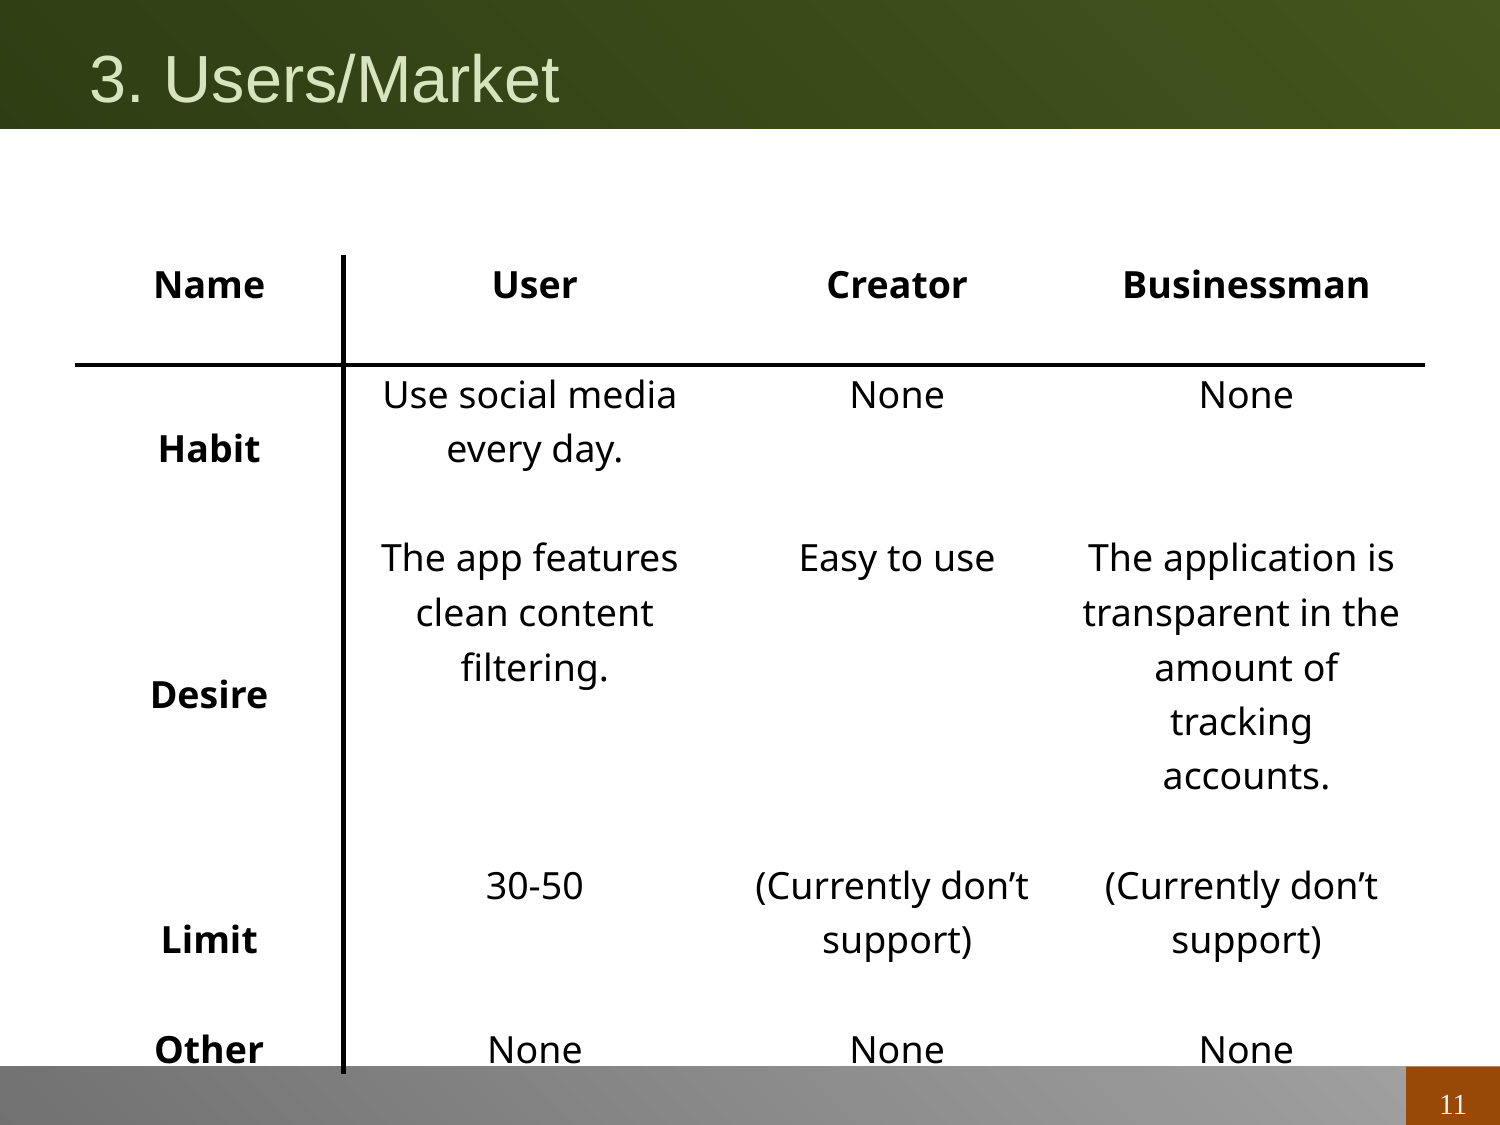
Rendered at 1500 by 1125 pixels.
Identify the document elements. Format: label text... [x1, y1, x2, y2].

table_cell Limit [75, 856, 341, 1020]
title 3. Users/Market [75, 23, 1425, 129]
table_cell Other [75, 1020, 341, 1074]
table_cell Use social media every day. [346, 367, 726, 528]
table_cell Easy to use [726, 528, 1068, 856]
table_cell Desire [75, 528, 341, 856]
table_cell (Currently don’t support) [726, 856, 1068, 1020]
table_cell (Currently don’t support) [1068, 856, 1425, 1020]
table_cell None [1068, 367, 1425, 528]
table_header Businessman [1068, 255, 1425, 363]
table_header User [346, 255, 726, 363]
table_cell None [346, 1020, 726, 1074]
table_cell None [726, 1020, 1068, 1074]
table_cell The app features clean content filtering. [346, 528, 726, 856]
table_cell The application is transparent in the amount of tracking accounts. [1068, 528, 1425, 856]
table_cell 30-50 [346, 856, 726, 1020]
table_cell None [726, 367, 1068, 528]
table_cell None [1068, 1020, 1425, 1074]
table_header Name [75, 255, 341, 363]
table_cell Habit [75, 367, 341, 528]
table_header Creator [726, 255, 1068, 363]
